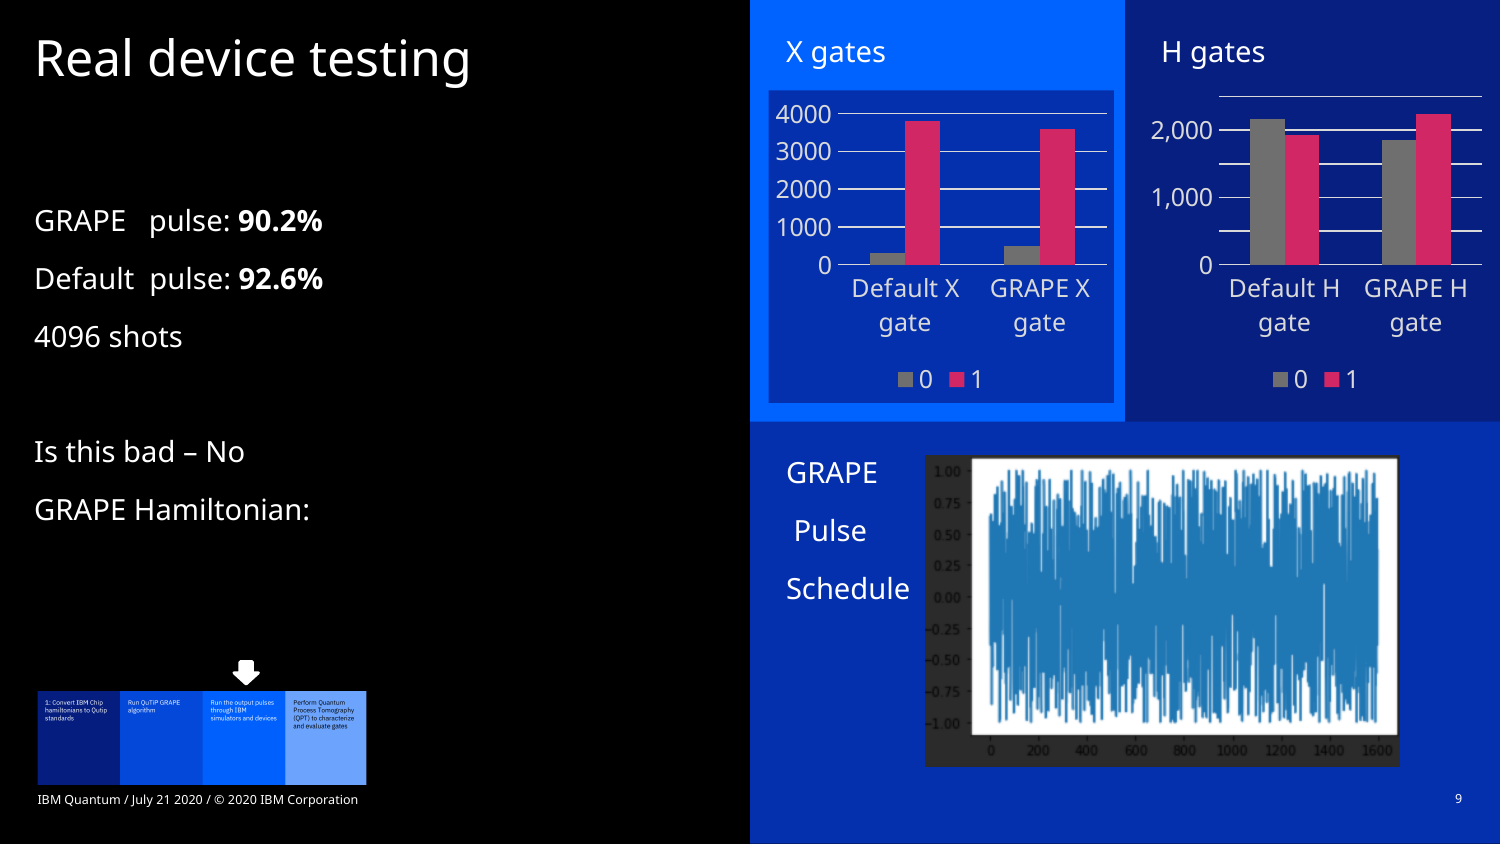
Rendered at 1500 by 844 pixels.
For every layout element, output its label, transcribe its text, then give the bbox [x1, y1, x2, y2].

list X gates [750, 0, 1125, 421]
list H gates [1125, 0, 1500, 421]
slide_number 9 [1162, 785, 1463, 813]
picture [37, 691, 367, 785]
picture [925, 455, 1400, 767]
text_box [232, 659, 261, 686]
footer IBM Quantum / July 21 2020 / © 2020 IBM Corporation [37, 785, 713, 813]
chart [768, 89, 1115, 403]
chart [1143, 89, 1490, 403]
title Real device testing [34, 33, 714, 165]
